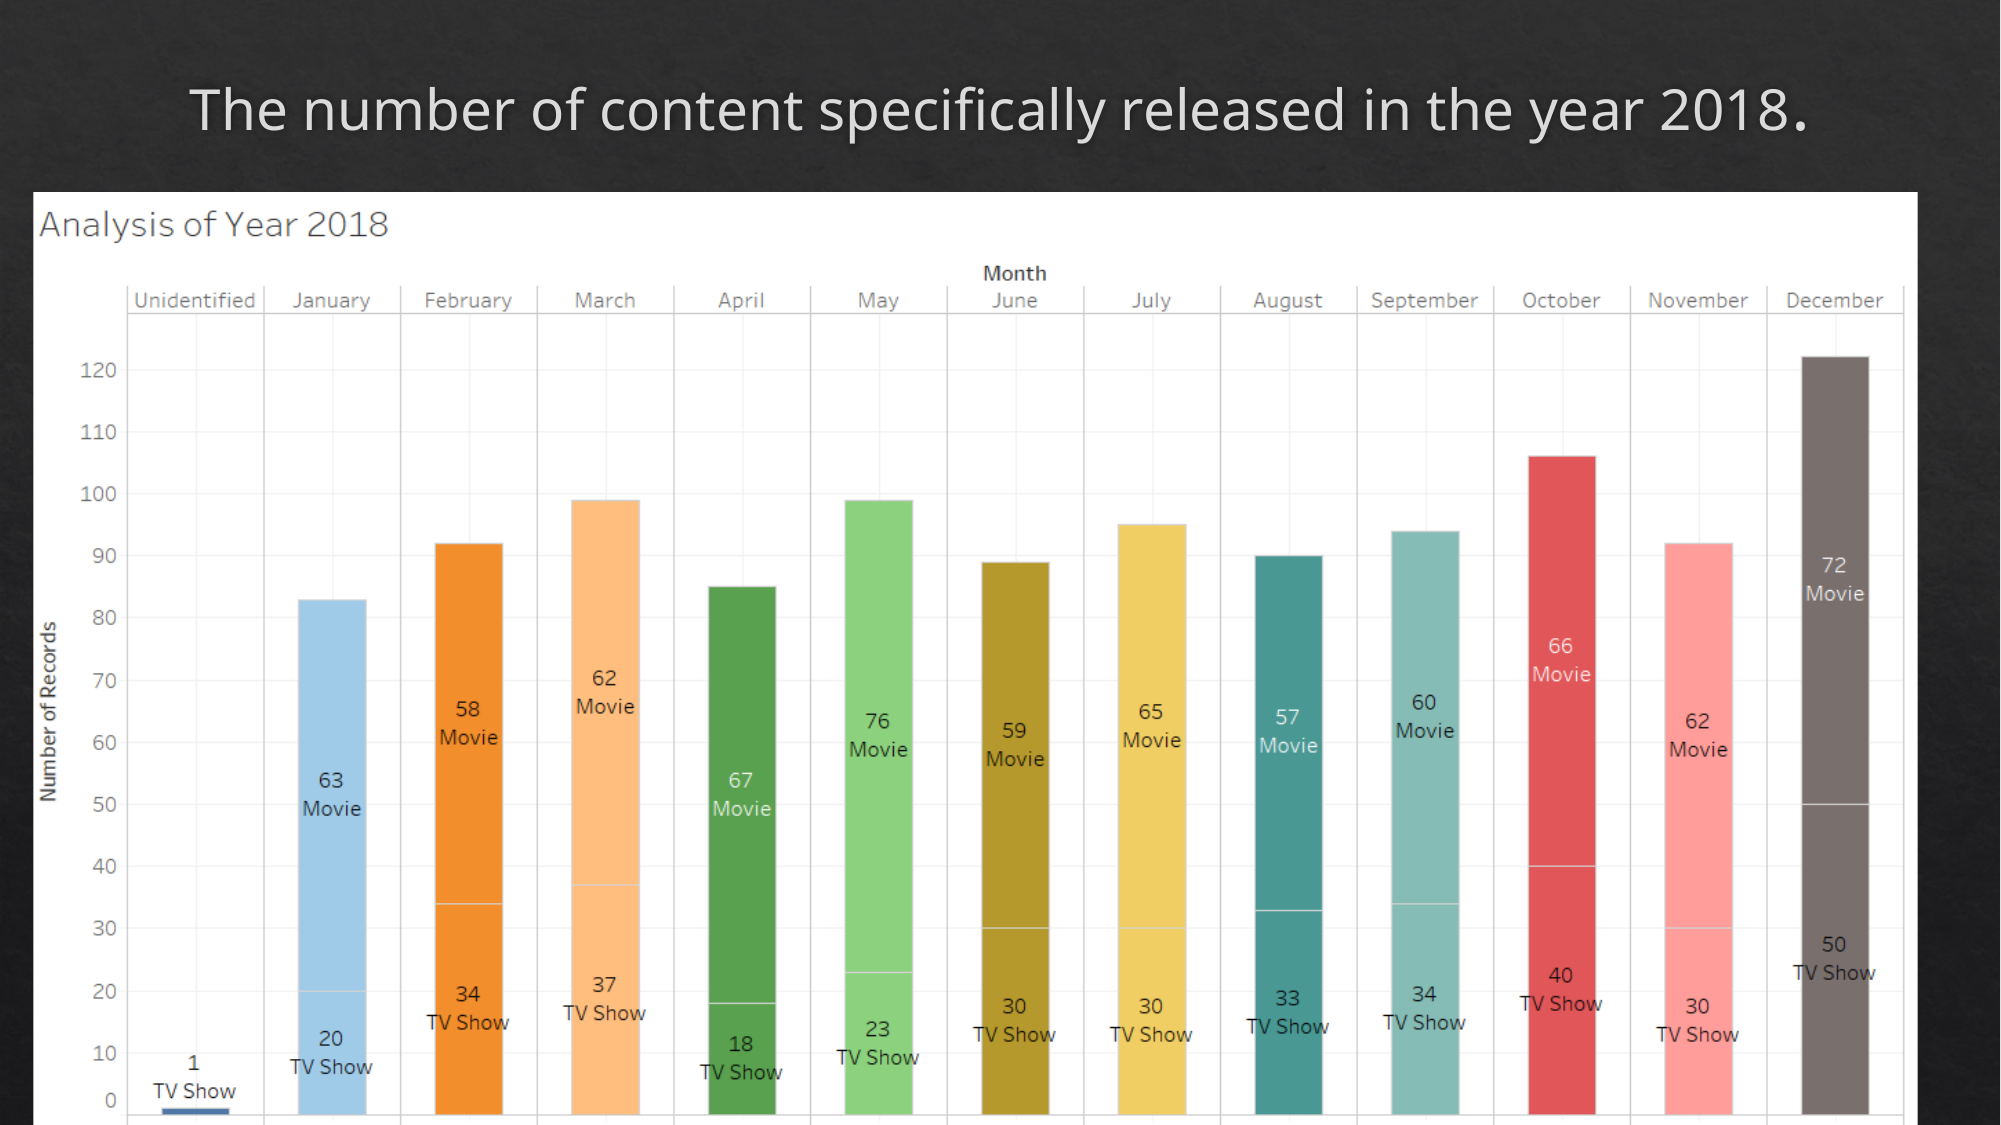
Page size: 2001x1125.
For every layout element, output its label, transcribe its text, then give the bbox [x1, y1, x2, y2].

picture [33, 192, 1918, 1125]
title The number of content specifically released in the year 2018. [137, 28, 1863, 177]
